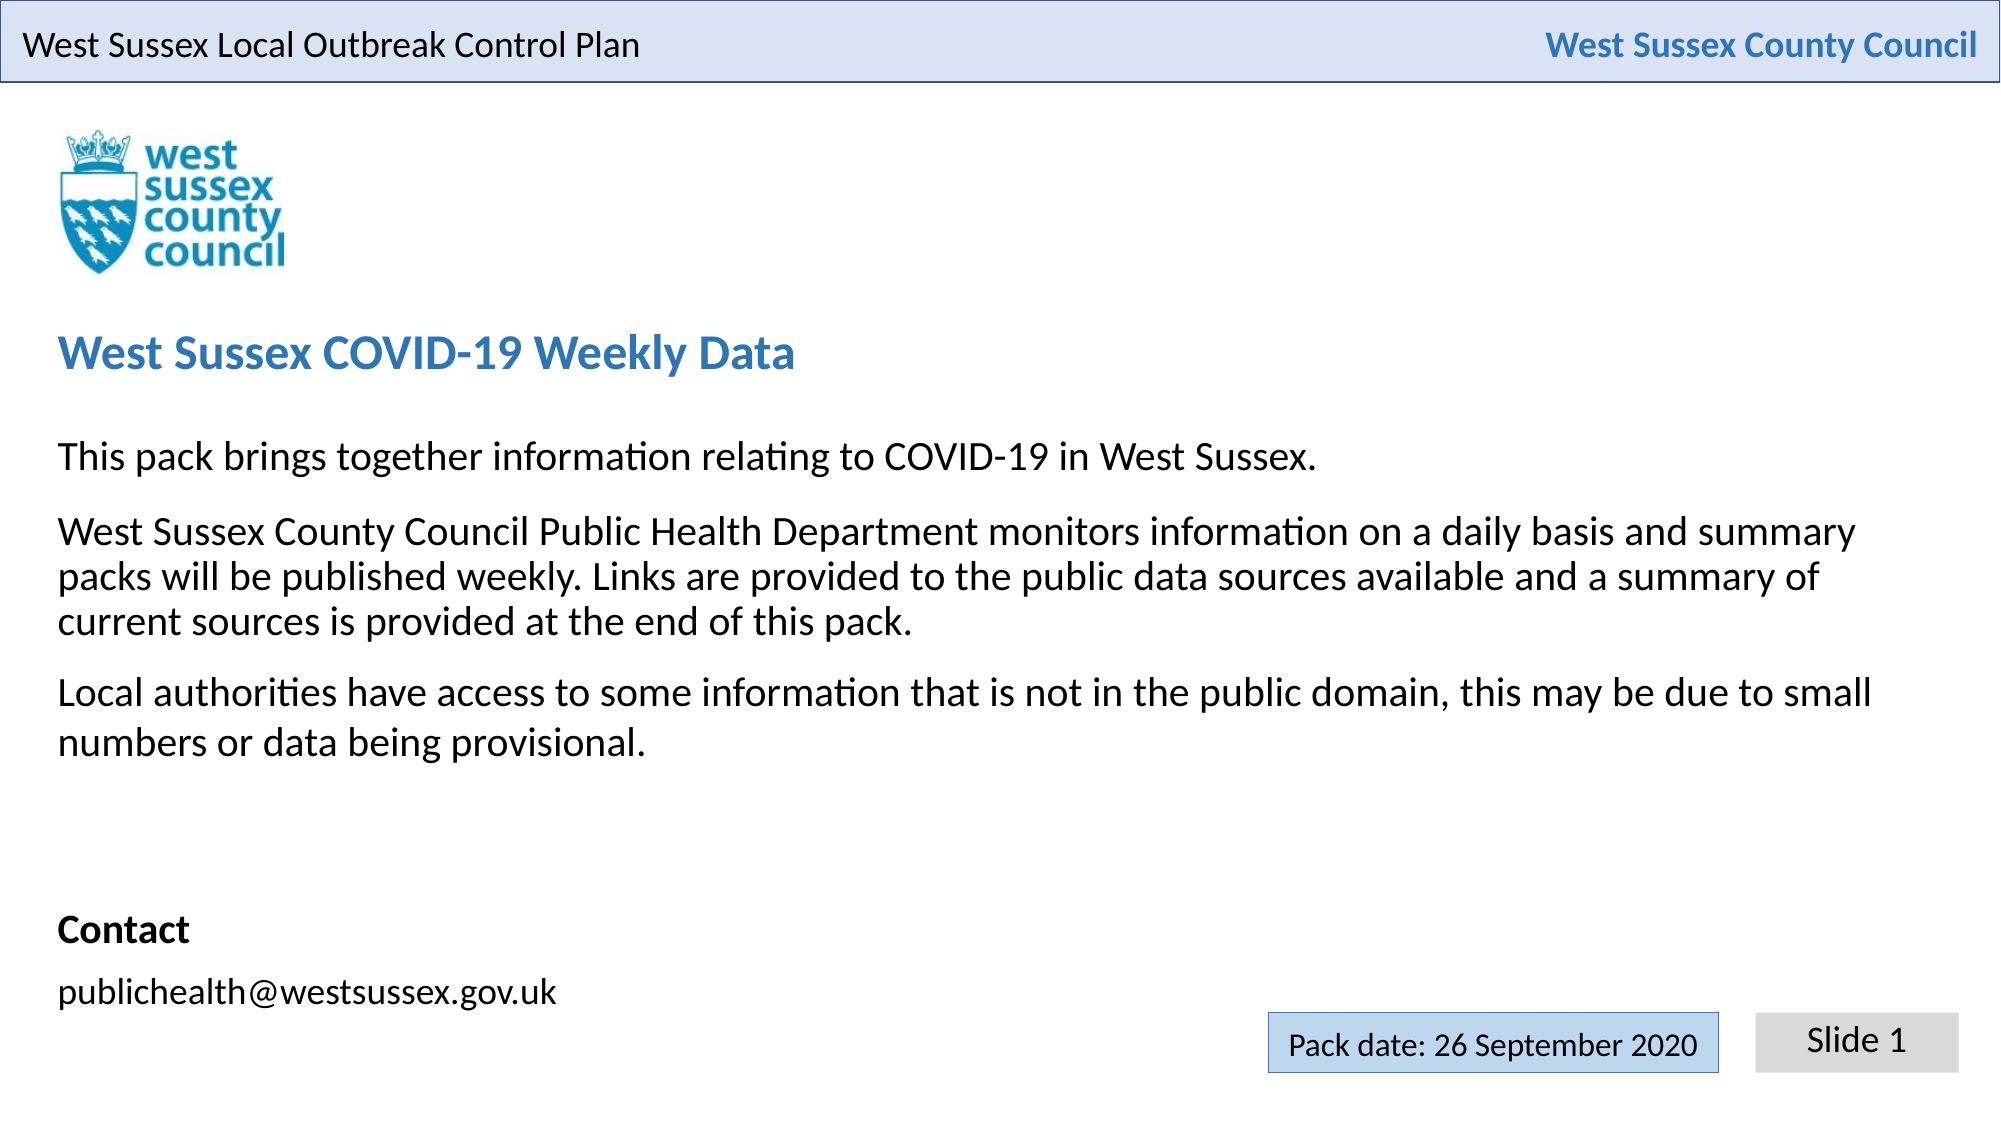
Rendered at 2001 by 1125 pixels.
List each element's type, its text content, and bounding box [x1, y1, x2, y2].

list This pack brings together information relating to COVID-19 in West Sussex. West Sussex County Council Public Health Department monitors information on a daily basis and summary packs will be published weekly. Links are provided to the public data sources available and a summary of current sources is provided at the end of this pack. Local authorities have access to some information that is not in the public domain, this may be due to small numbers or data being provisional. [42, 427, 1928, 817]
picture [59, 129, 284, 276]
list Slide 1 [1755, 1012, 1959, 1073]
list publichealth@westsussex.gov.uk [42, 964, 603, 1020]
list Contact [42, 900, 496, 964]
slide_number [1268, 1012, 1719, 1073]
list West Sussex COVID-19 Weekly Data [42, 318, 1128, 394]
